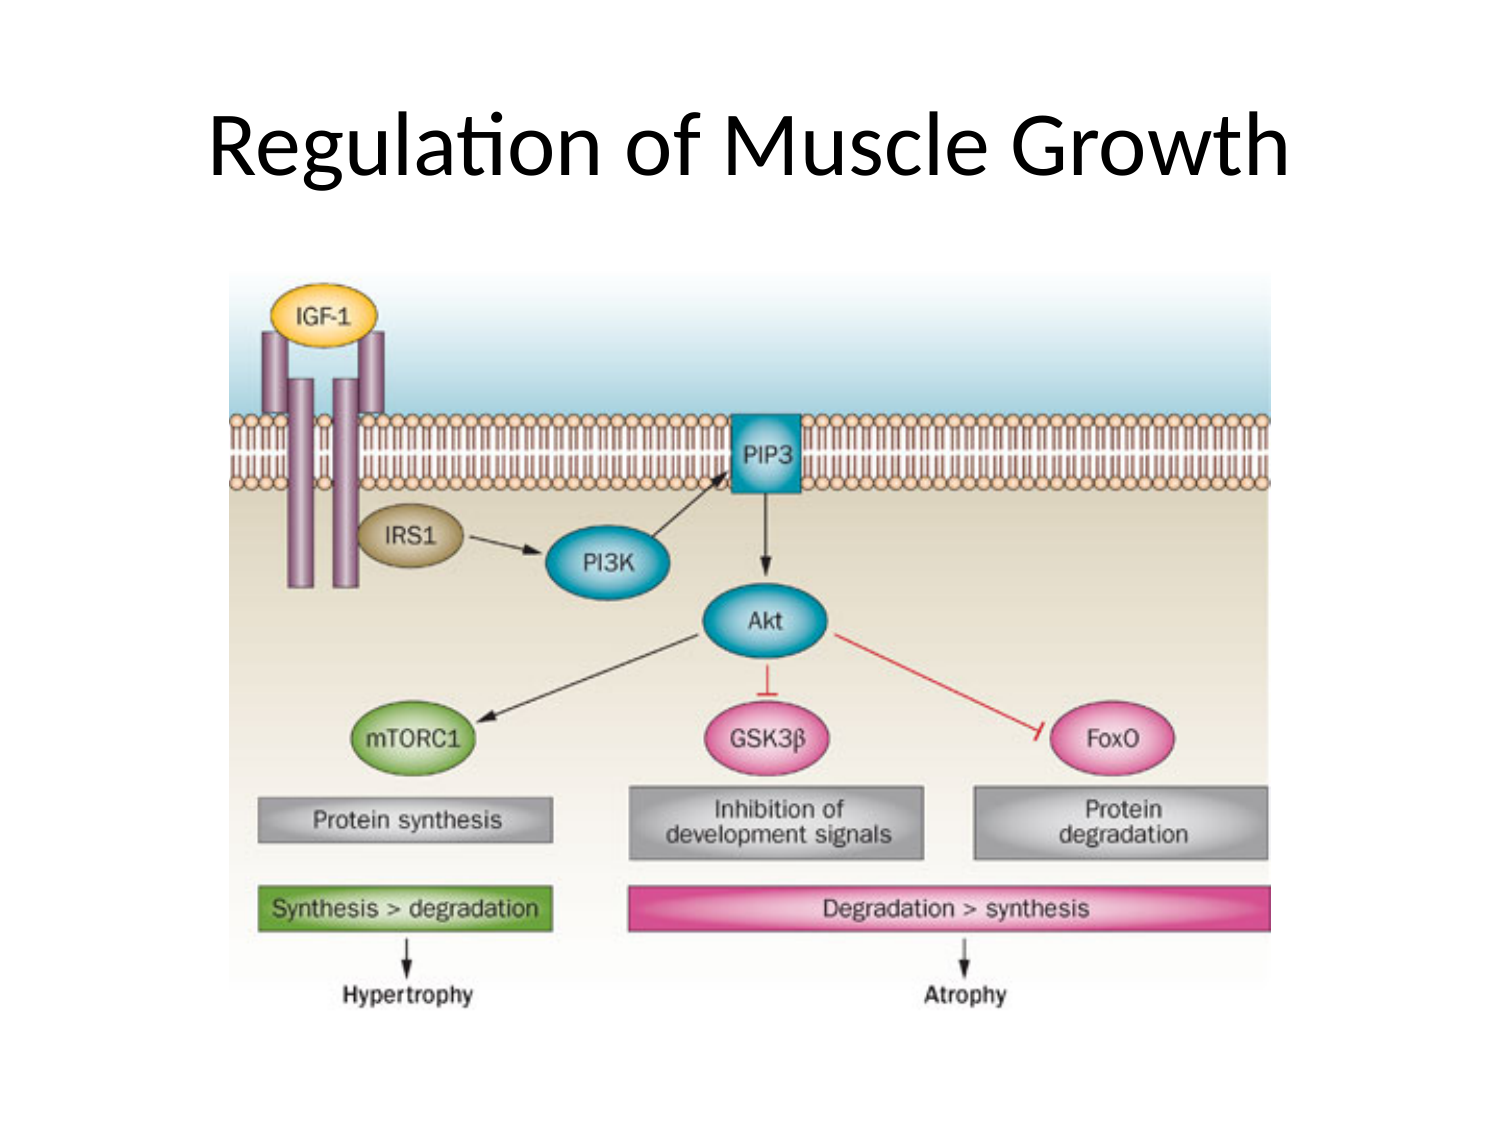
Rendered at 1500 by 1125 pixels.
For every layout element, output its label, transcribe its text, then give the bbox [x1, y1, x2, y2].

title Regulation of Muscle Growth [75, 45, 1425, 233]
picture [228, 260, 1272, 1026]
